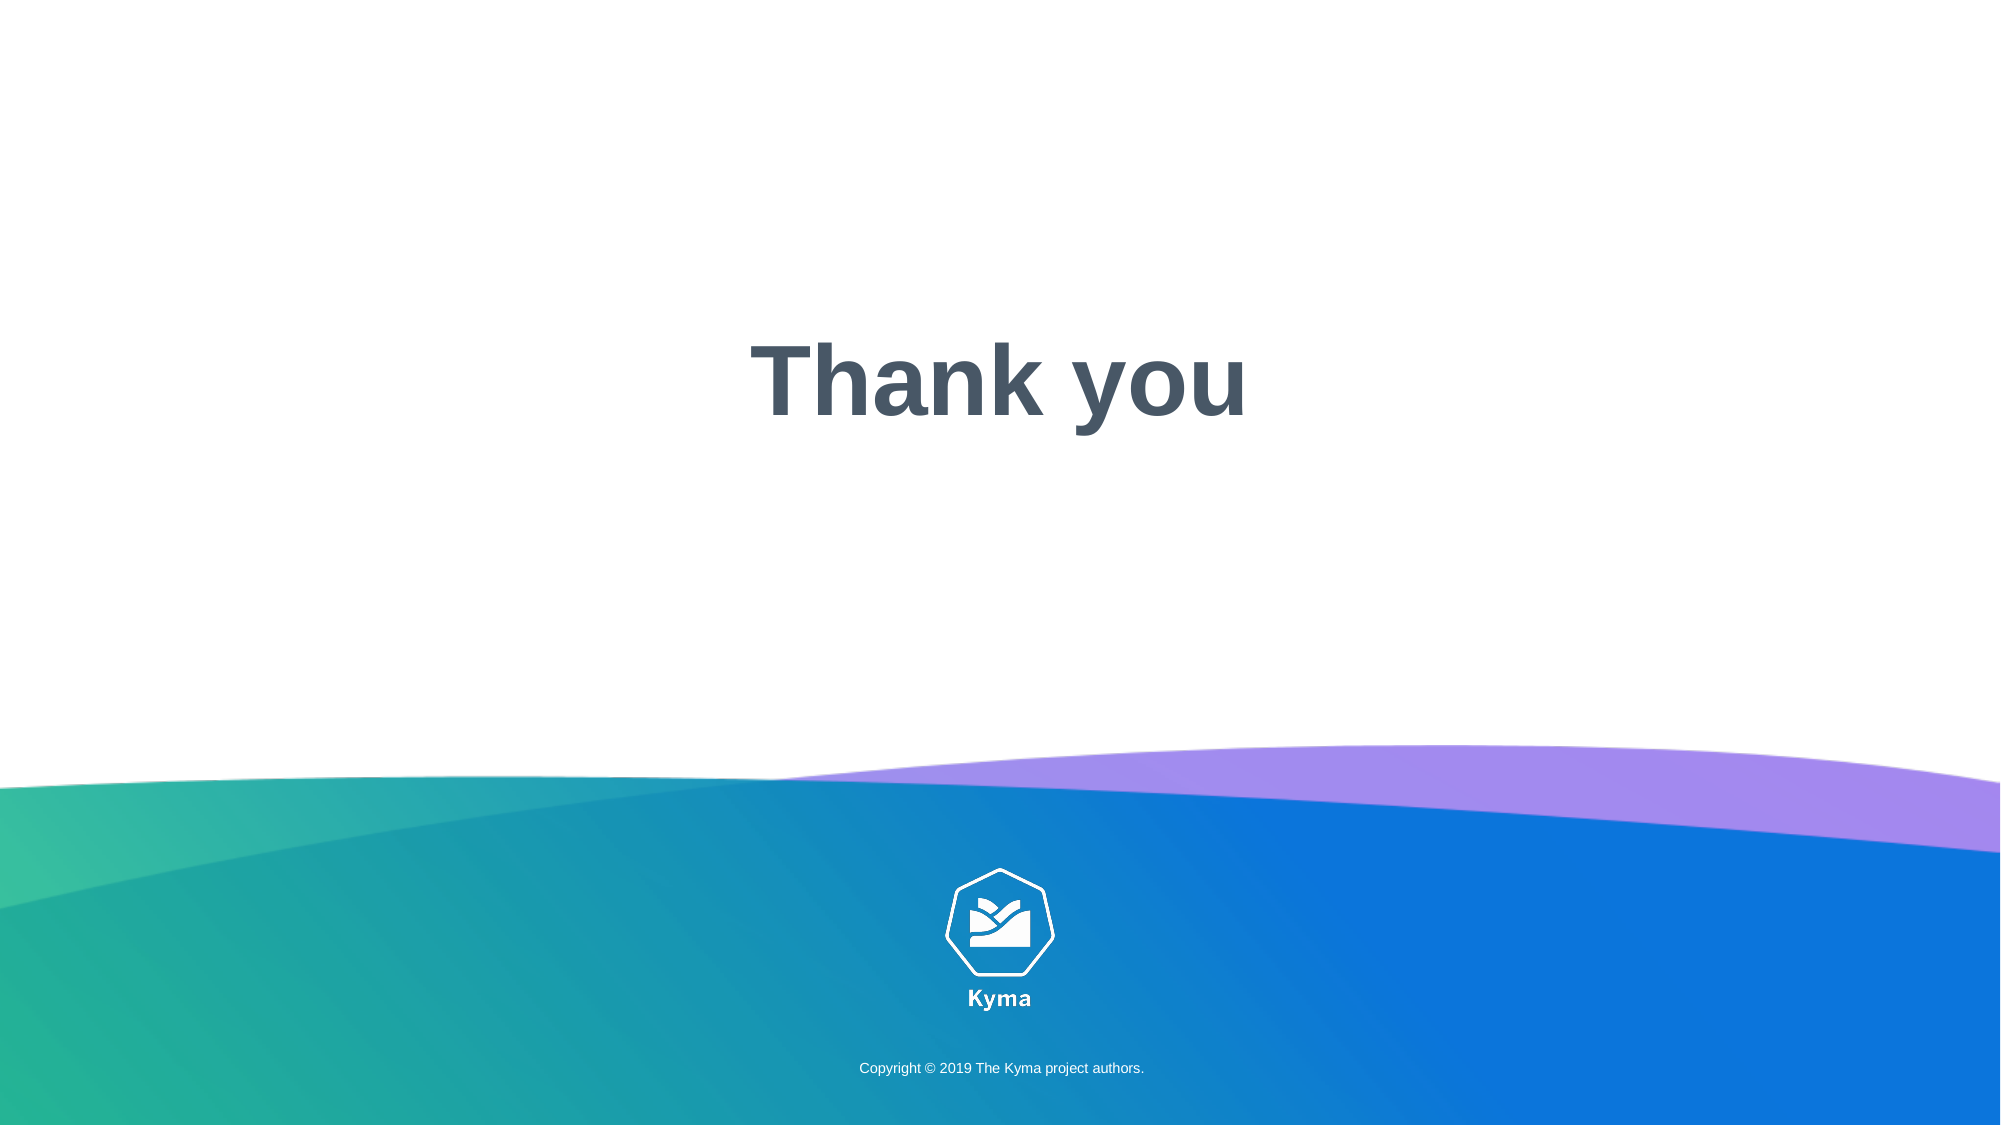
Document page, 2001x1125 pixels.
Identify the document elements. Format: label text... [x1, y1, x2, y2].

picture [0, 745, 2001, 1125]
list Thank you [714, 321, 1286, 465]
